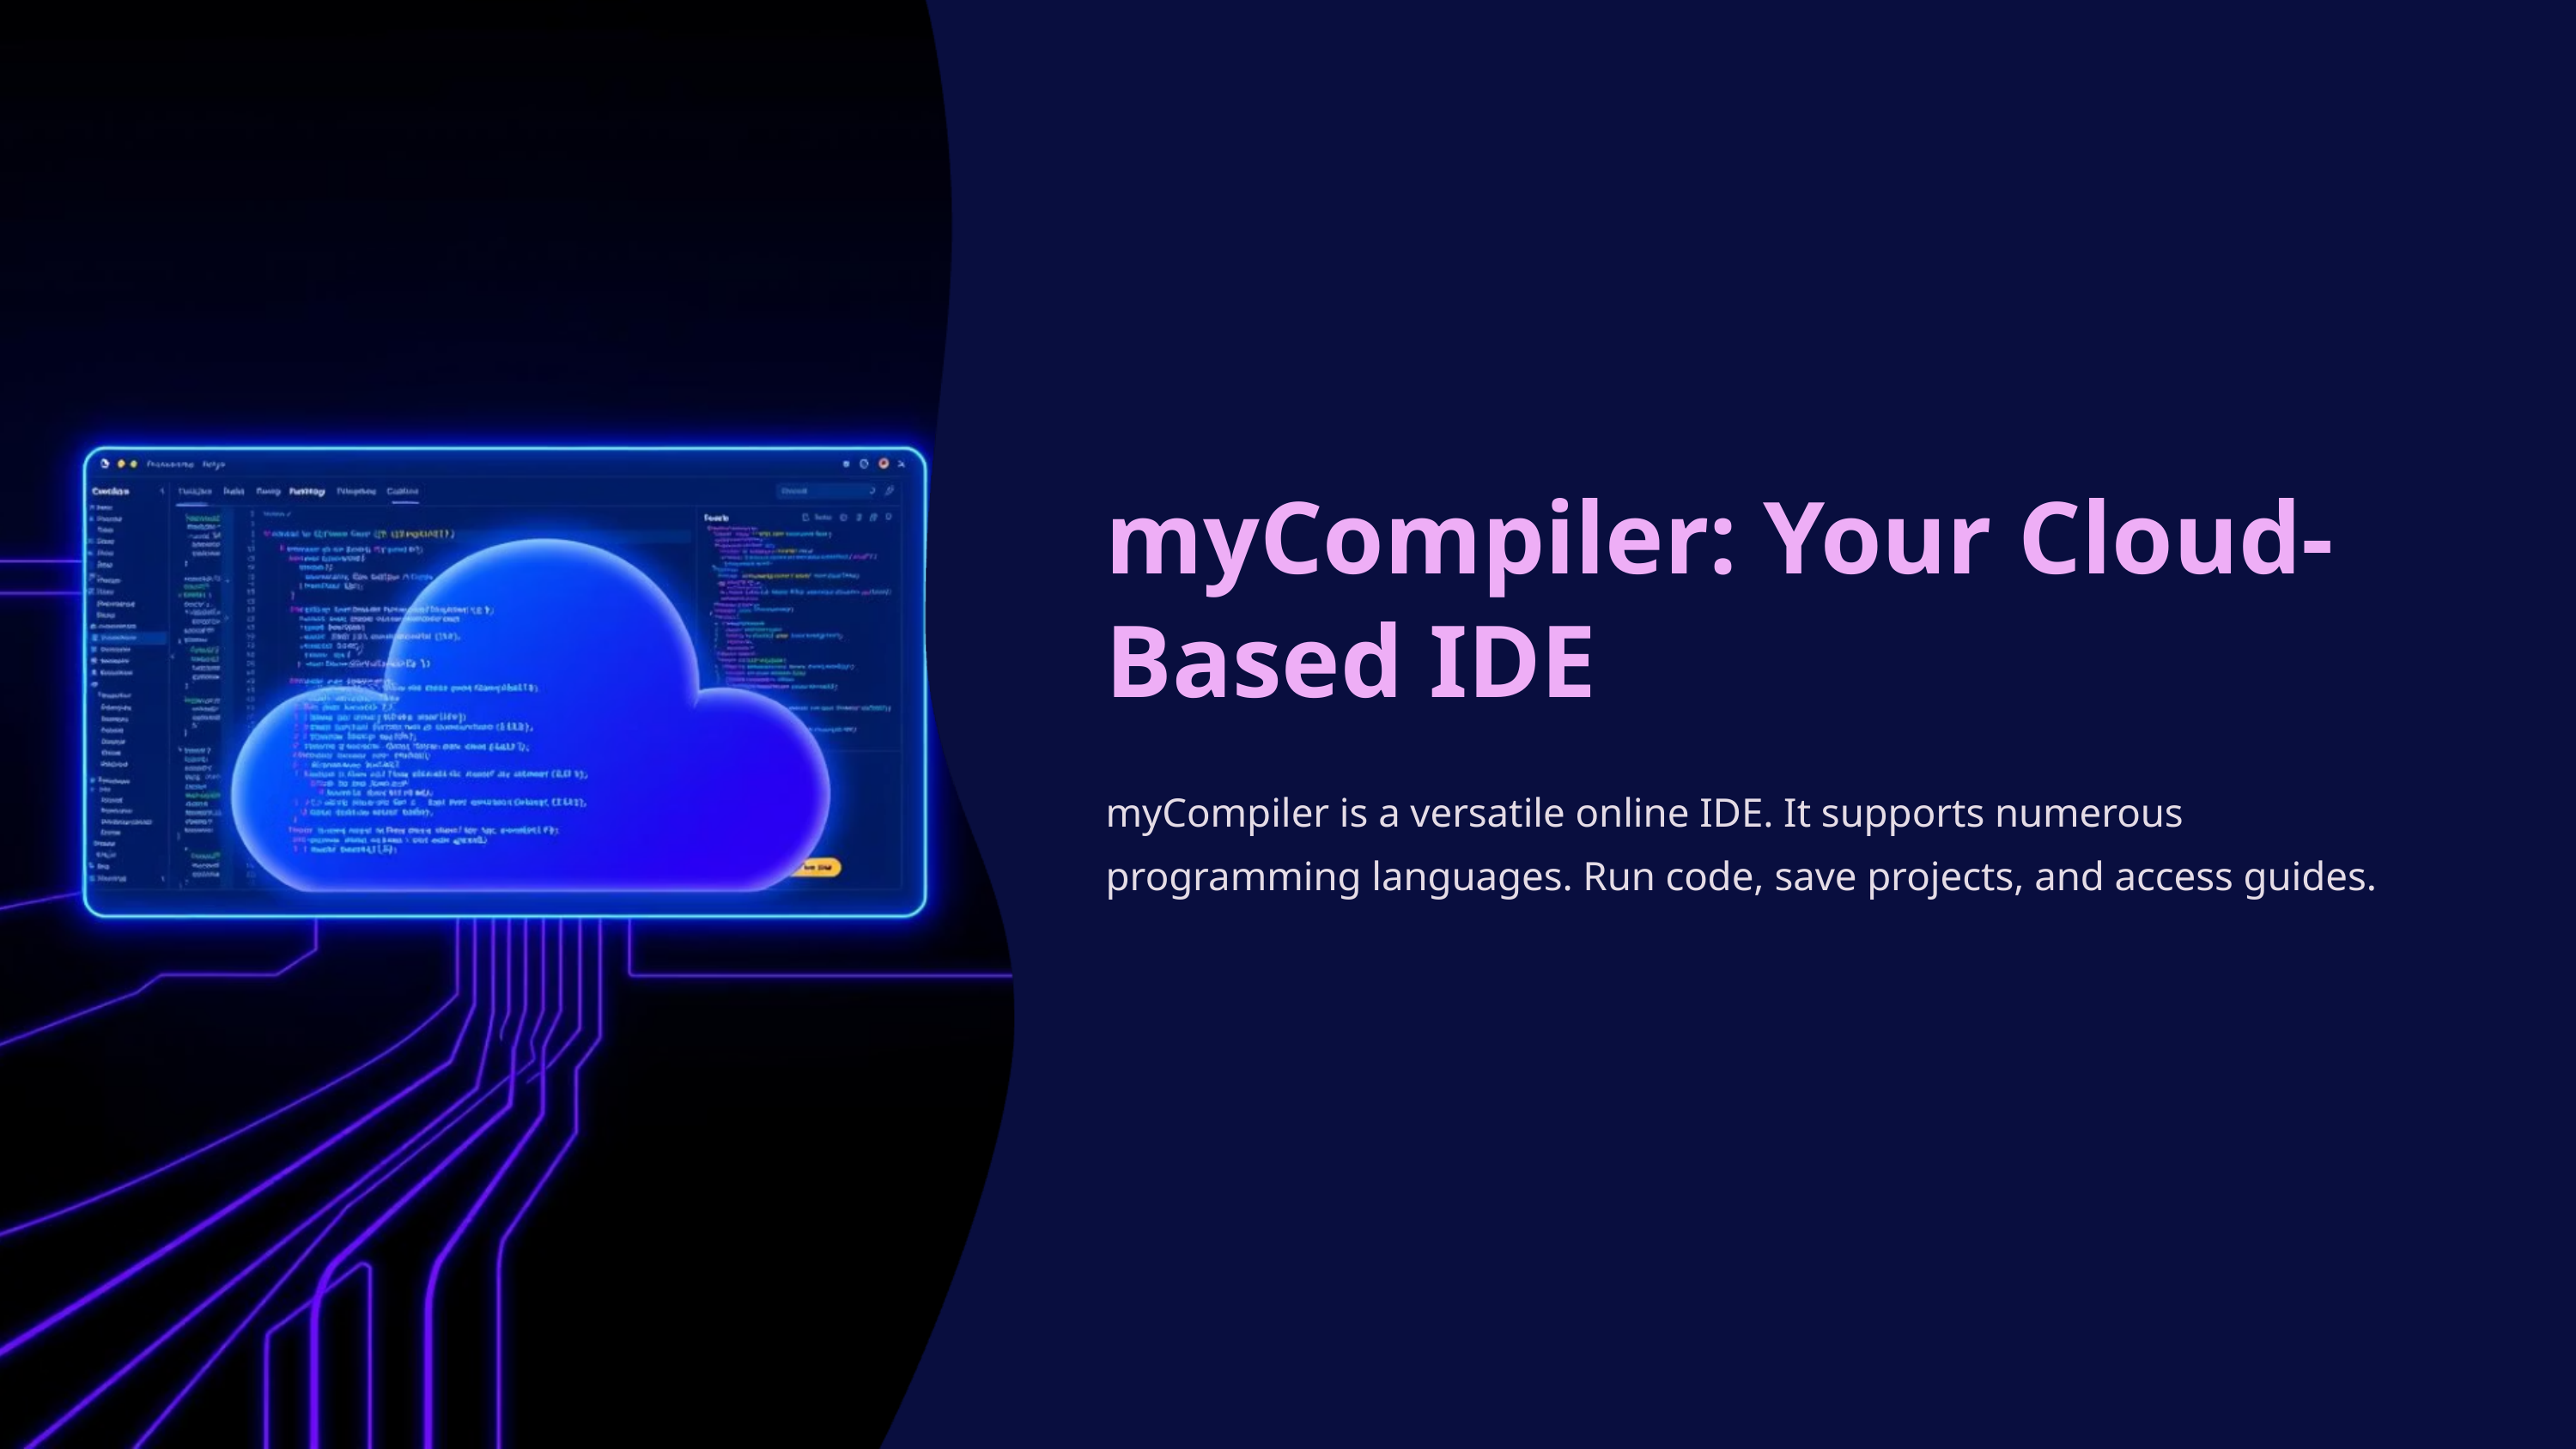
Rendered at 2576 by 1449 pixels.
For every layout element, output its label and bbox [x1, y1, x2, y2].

text_box [0, 0, 2576, 1449]
